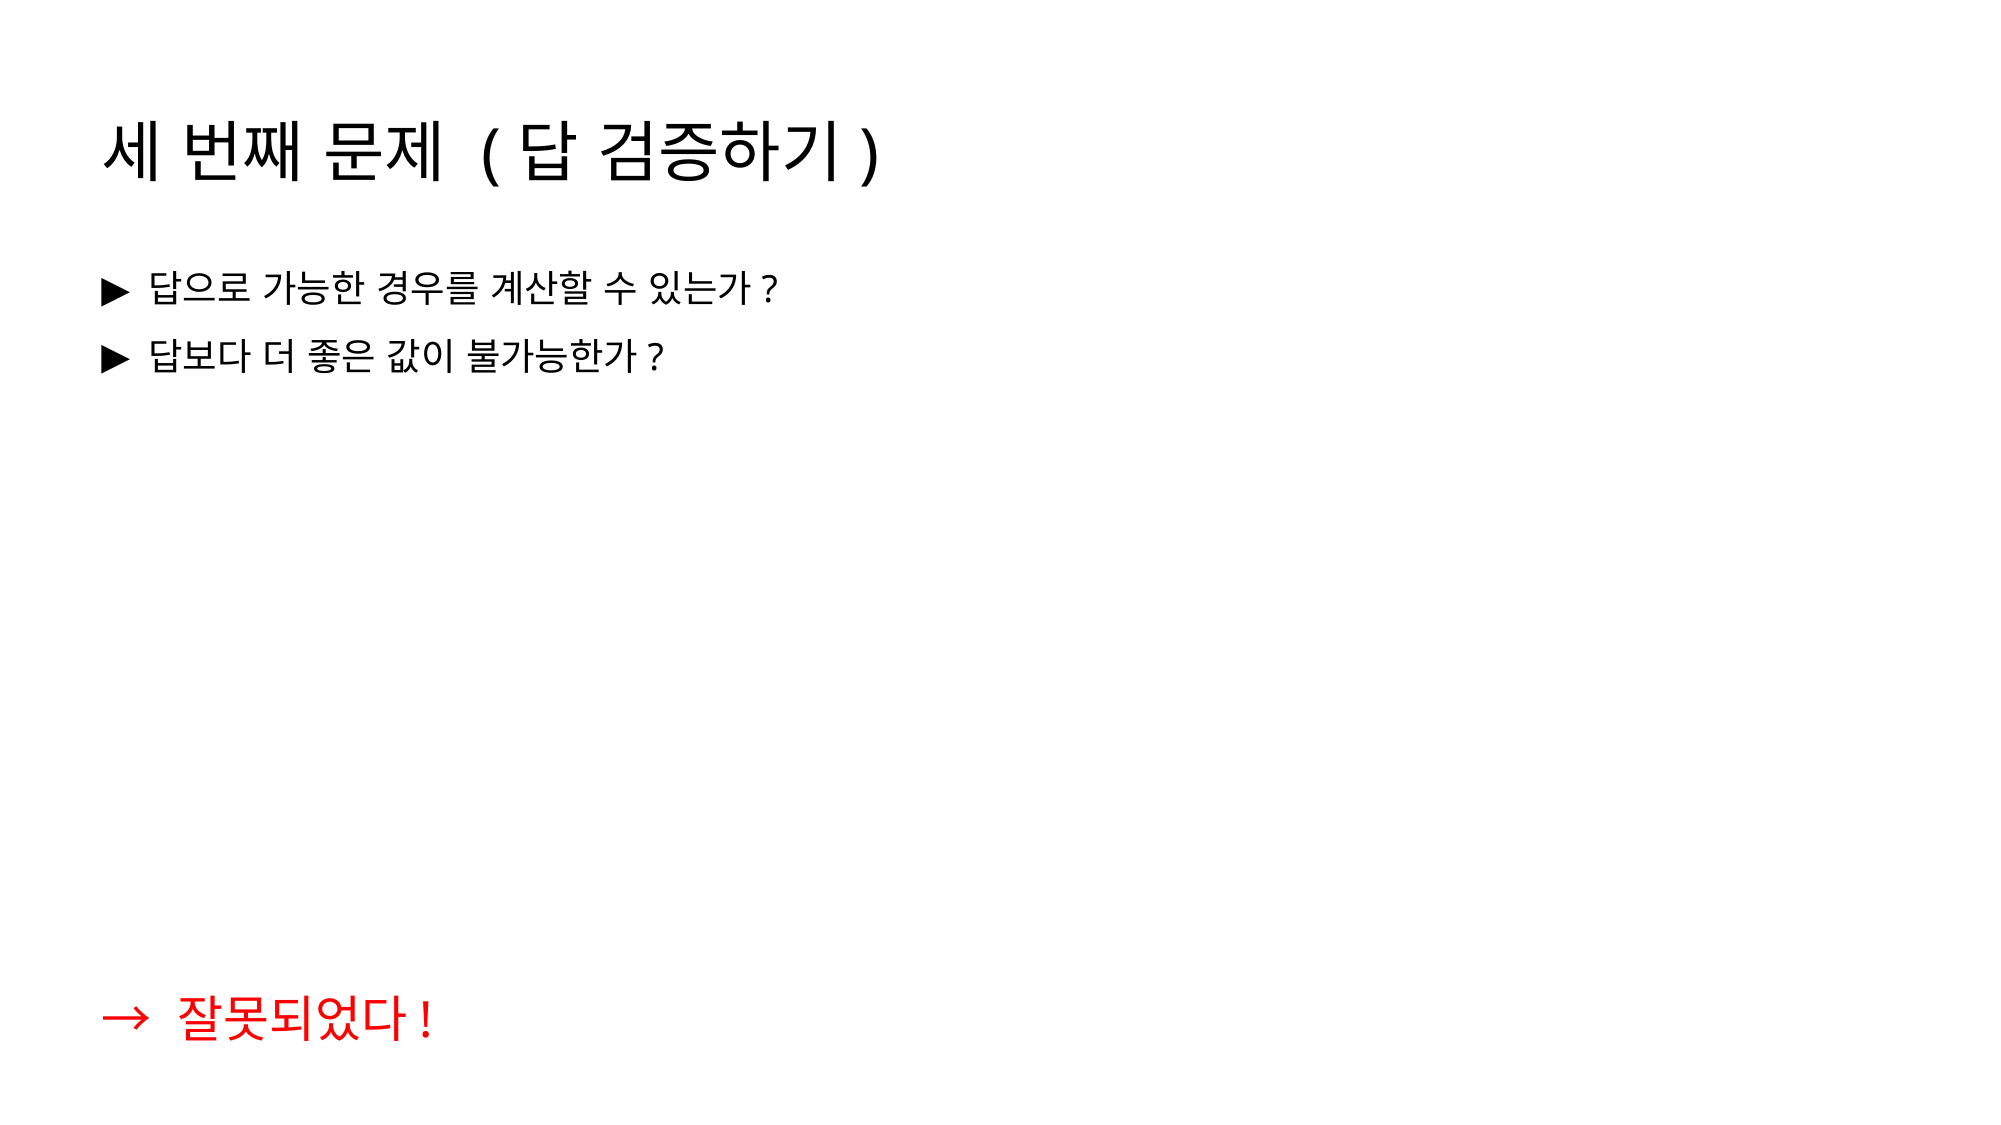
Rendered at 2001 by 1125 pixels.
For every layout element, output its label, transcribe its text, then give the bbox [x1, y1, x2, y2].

text_box → 잘못되었다! [86, 980, 984, 1061]
text_box 답으로 가능한 경우를 계산할 수 있는가? 답보다 더 좋은 값이 불가능한가? [86, 235, 1094, 471]
text_box 세 번째 문제 (답 검증하기) [86, 64, 1283, 236]
